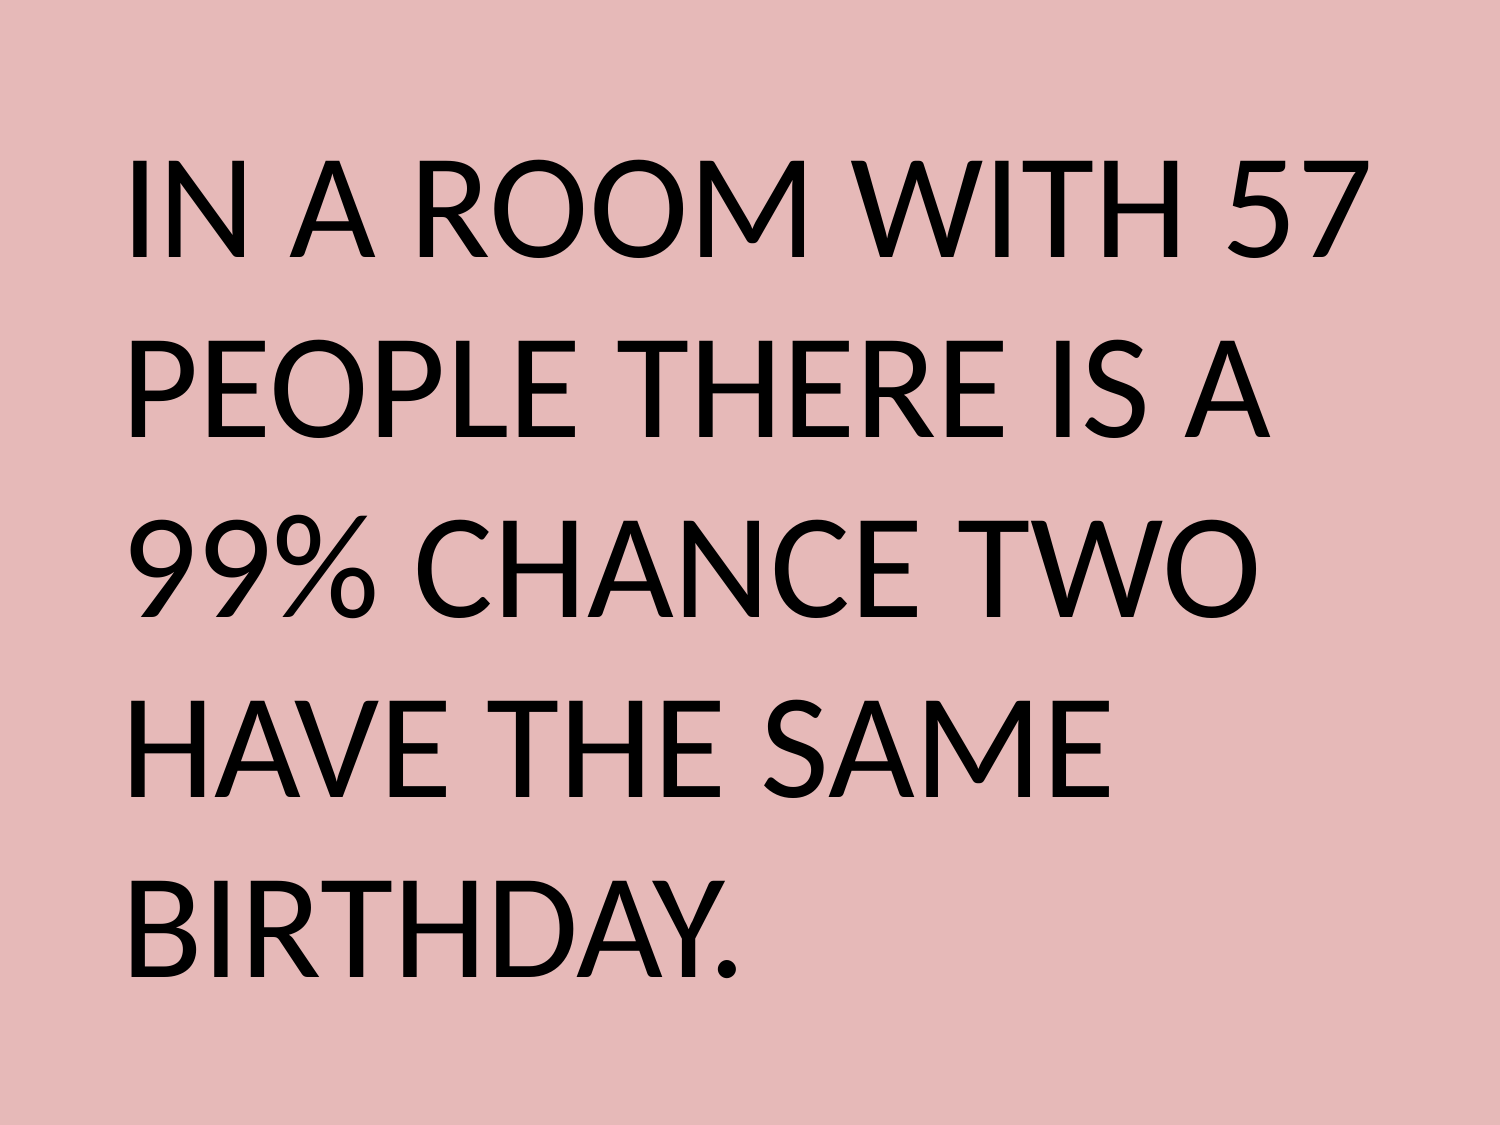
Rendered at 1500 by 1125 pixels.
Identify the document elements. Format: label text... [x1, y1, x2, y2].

text_box IN A ROOM WITH 57 PEOPLE THERE IS A 99% CHANCE TWO HAVE THE SAME BIRTHDAY. [106, 100, 1394, 1016]
